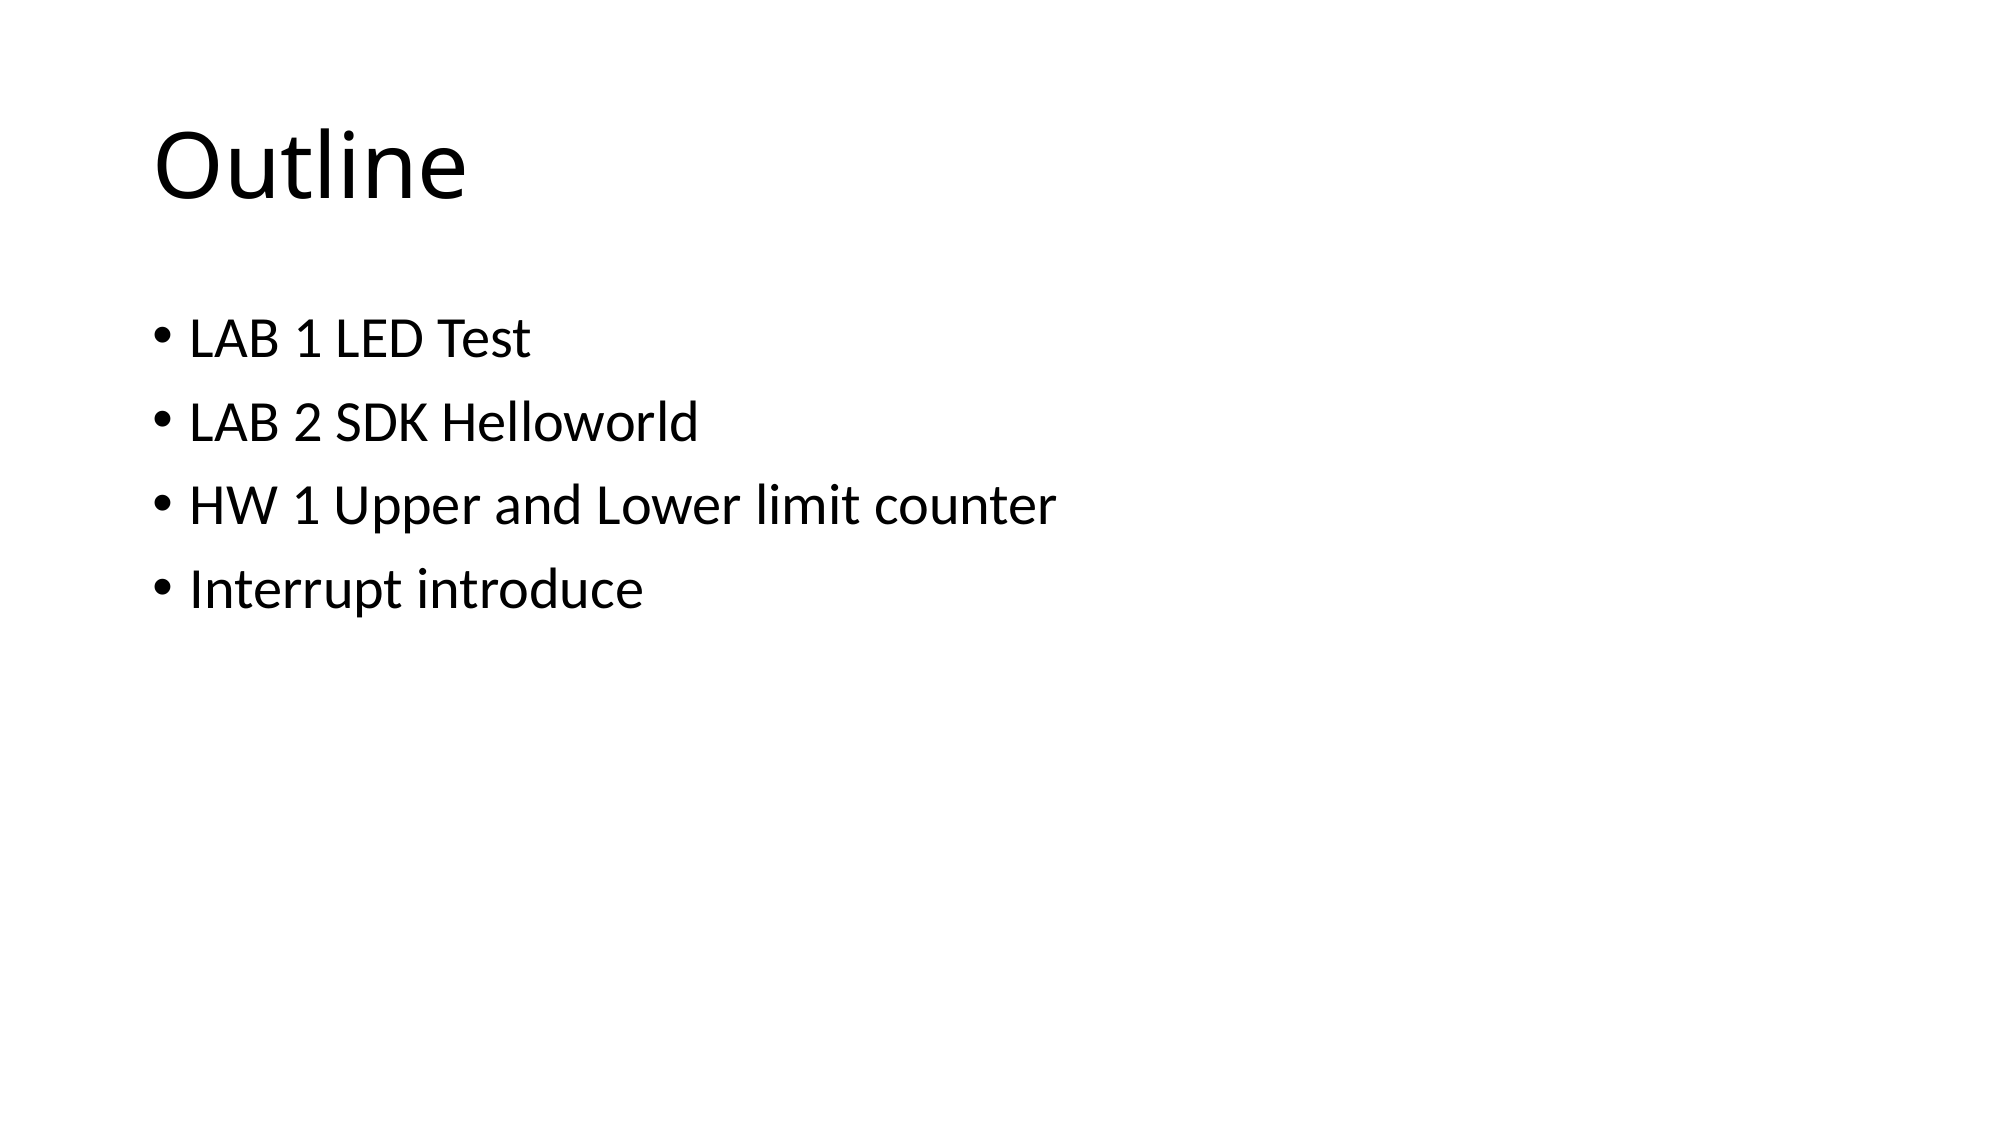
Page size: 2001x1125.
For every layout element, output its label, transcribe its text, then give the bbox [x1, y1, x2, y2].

list LAB 1 LED Test LAB 2 SDK Helloworld HW 1 Upper and Lower limit counter Interrupt introduce [137, 299, 1863, 1014]
title Outline [137, 59, 1863, 278]
